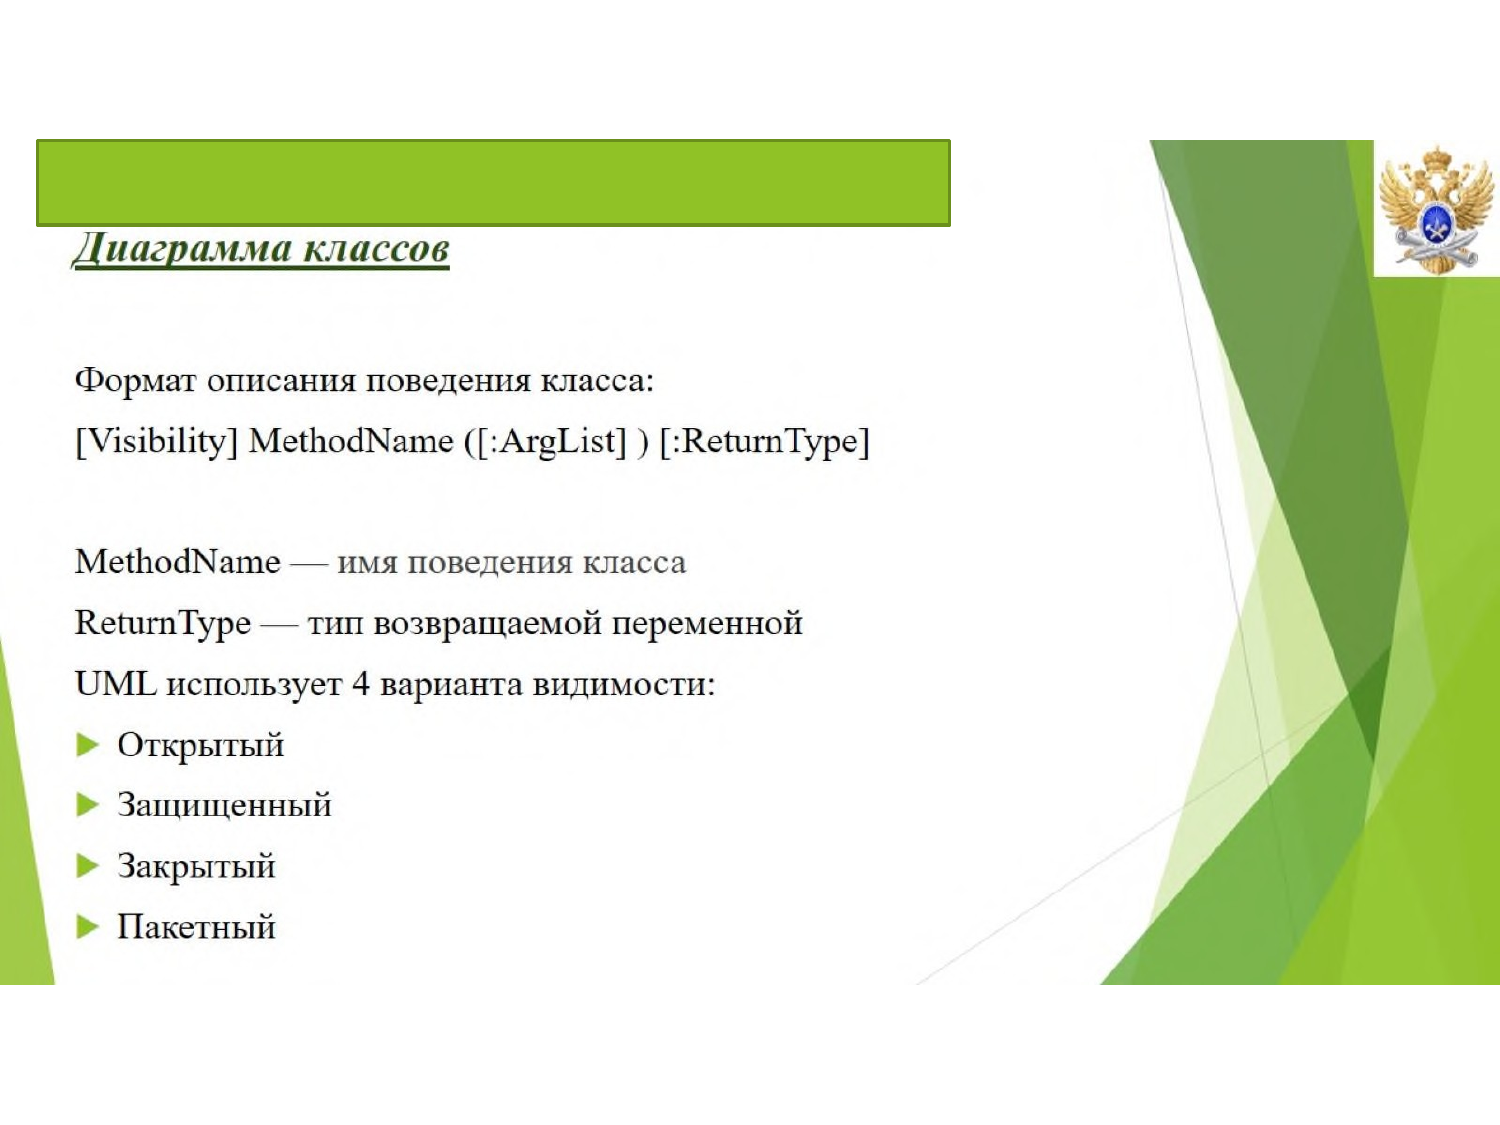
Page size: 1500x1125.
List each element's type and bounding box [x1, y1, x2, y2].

picture [0, 140, 1500, 985]
